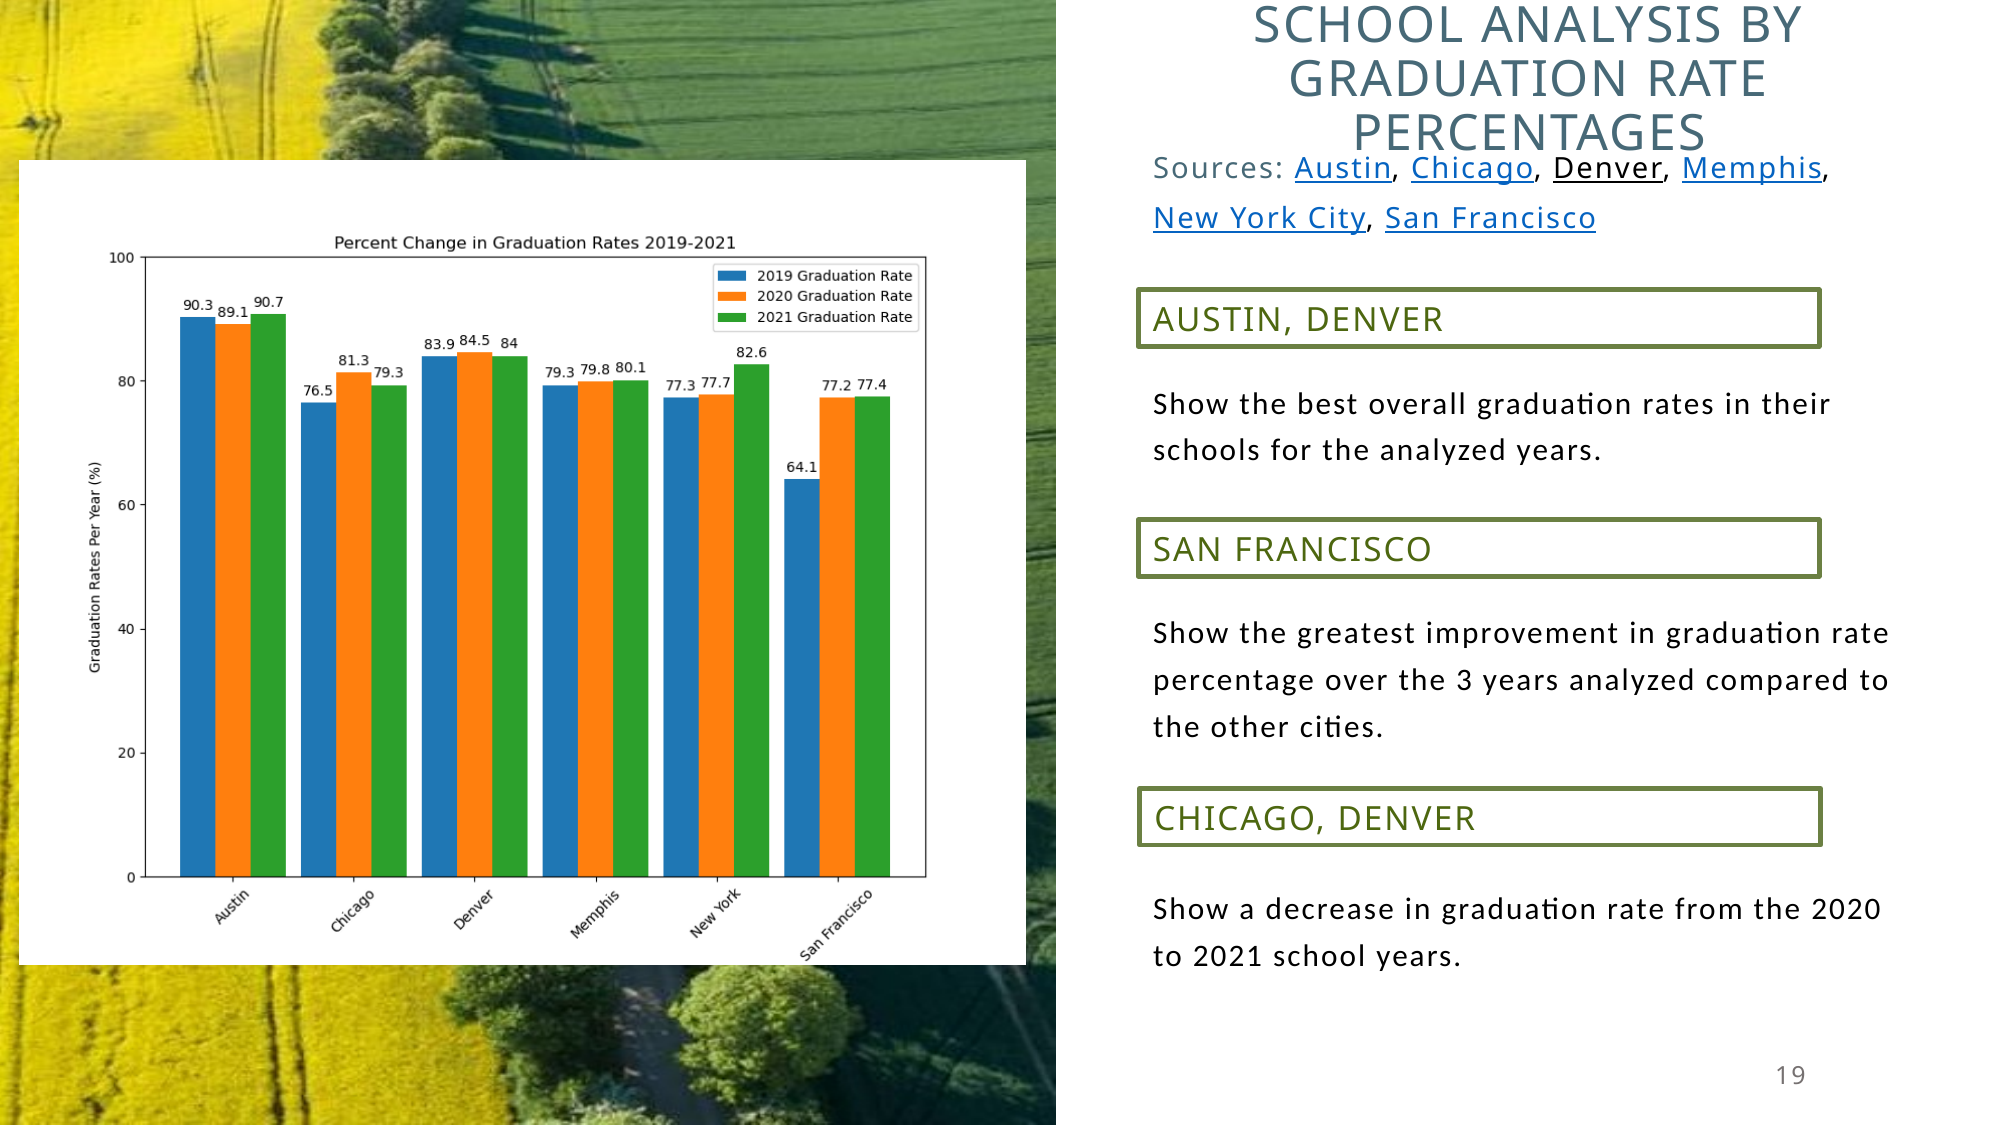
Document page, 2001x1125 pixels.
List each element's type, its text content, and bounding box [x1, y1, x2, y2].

text_box Show the greatest improvement in graduation rate percentage over the 3 years analyzed compared to the other cities. [1138, 596, 1920, 750]
text_box 19 [1407, 1052, 1821, 1101]
picture [0, 0, 1056, 1125]
title School Analysis By Graduation Rate Percentages [1090, 25, 1968, 135]
text_box Show a decrease in graduation rate from the 2020 to 2021 school years. [1138, 871, 1920, 1026]
text_box San Francisco [1138, 519, 1820, 577]
text_box Chicago, Denver [1139, 788, 1821, 846]
text_box Sources: Austin, Chicago, Denver, Memphis, New York City, San Francisco [1138, 132, 1920, 238]
text_box Austin, Denver [1138, 289, 1820, 347]
text_box Show the best overall graduation rates in their schools for the analyzed years. [1138, 366, 1920, 504]
